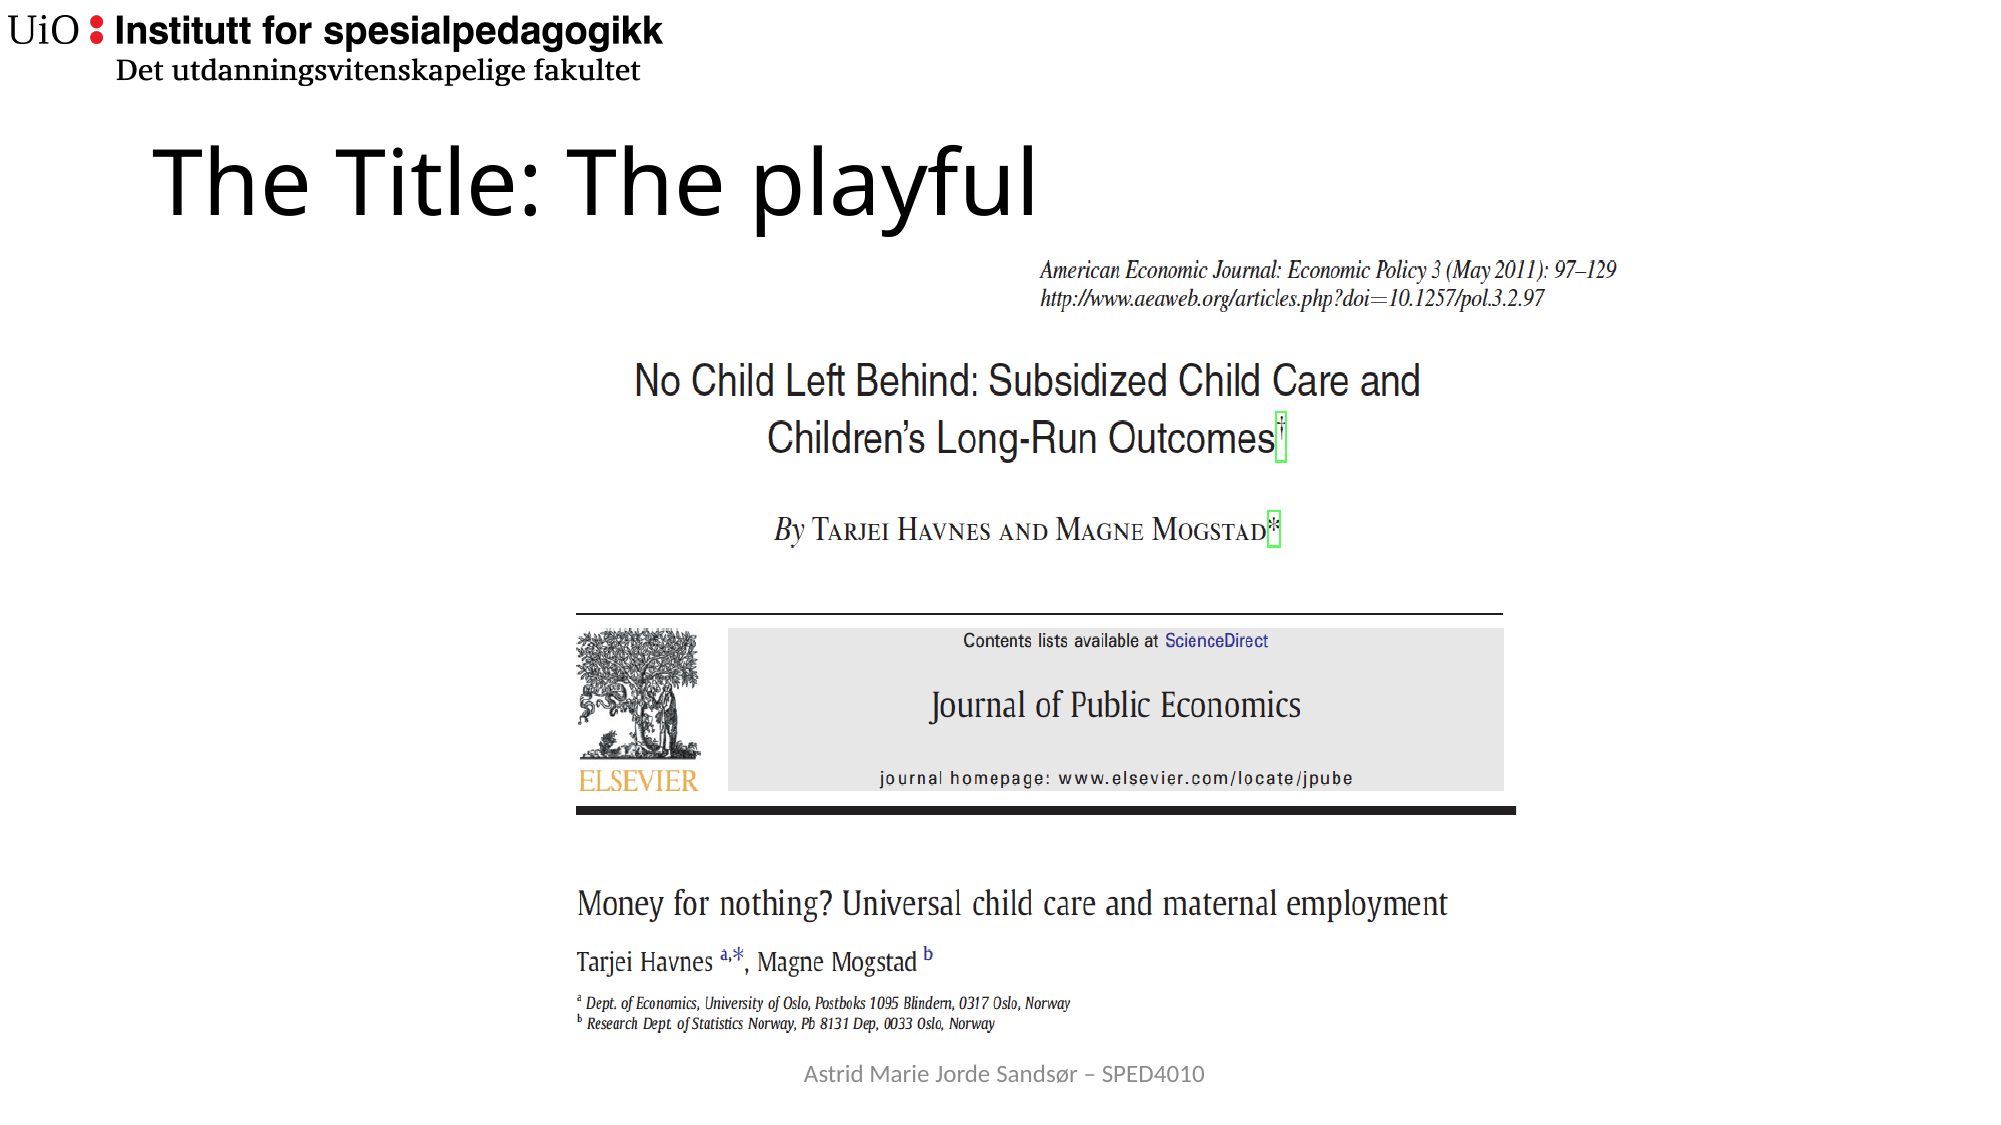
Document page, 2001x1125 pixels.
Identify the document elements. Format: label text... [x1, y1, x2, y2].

title The Title: The playful [137, 94, 1863, 278]
picture [1010, 250, 1633, 321]
picture [8, 15, 663, 86]
picture [624, 349, 1455, 554]
footer Astrid Marie Jorde Sandsør – SPED4010 [369, 1042, 1646, 1103]
picture [562, 601, 1517, 1049]
